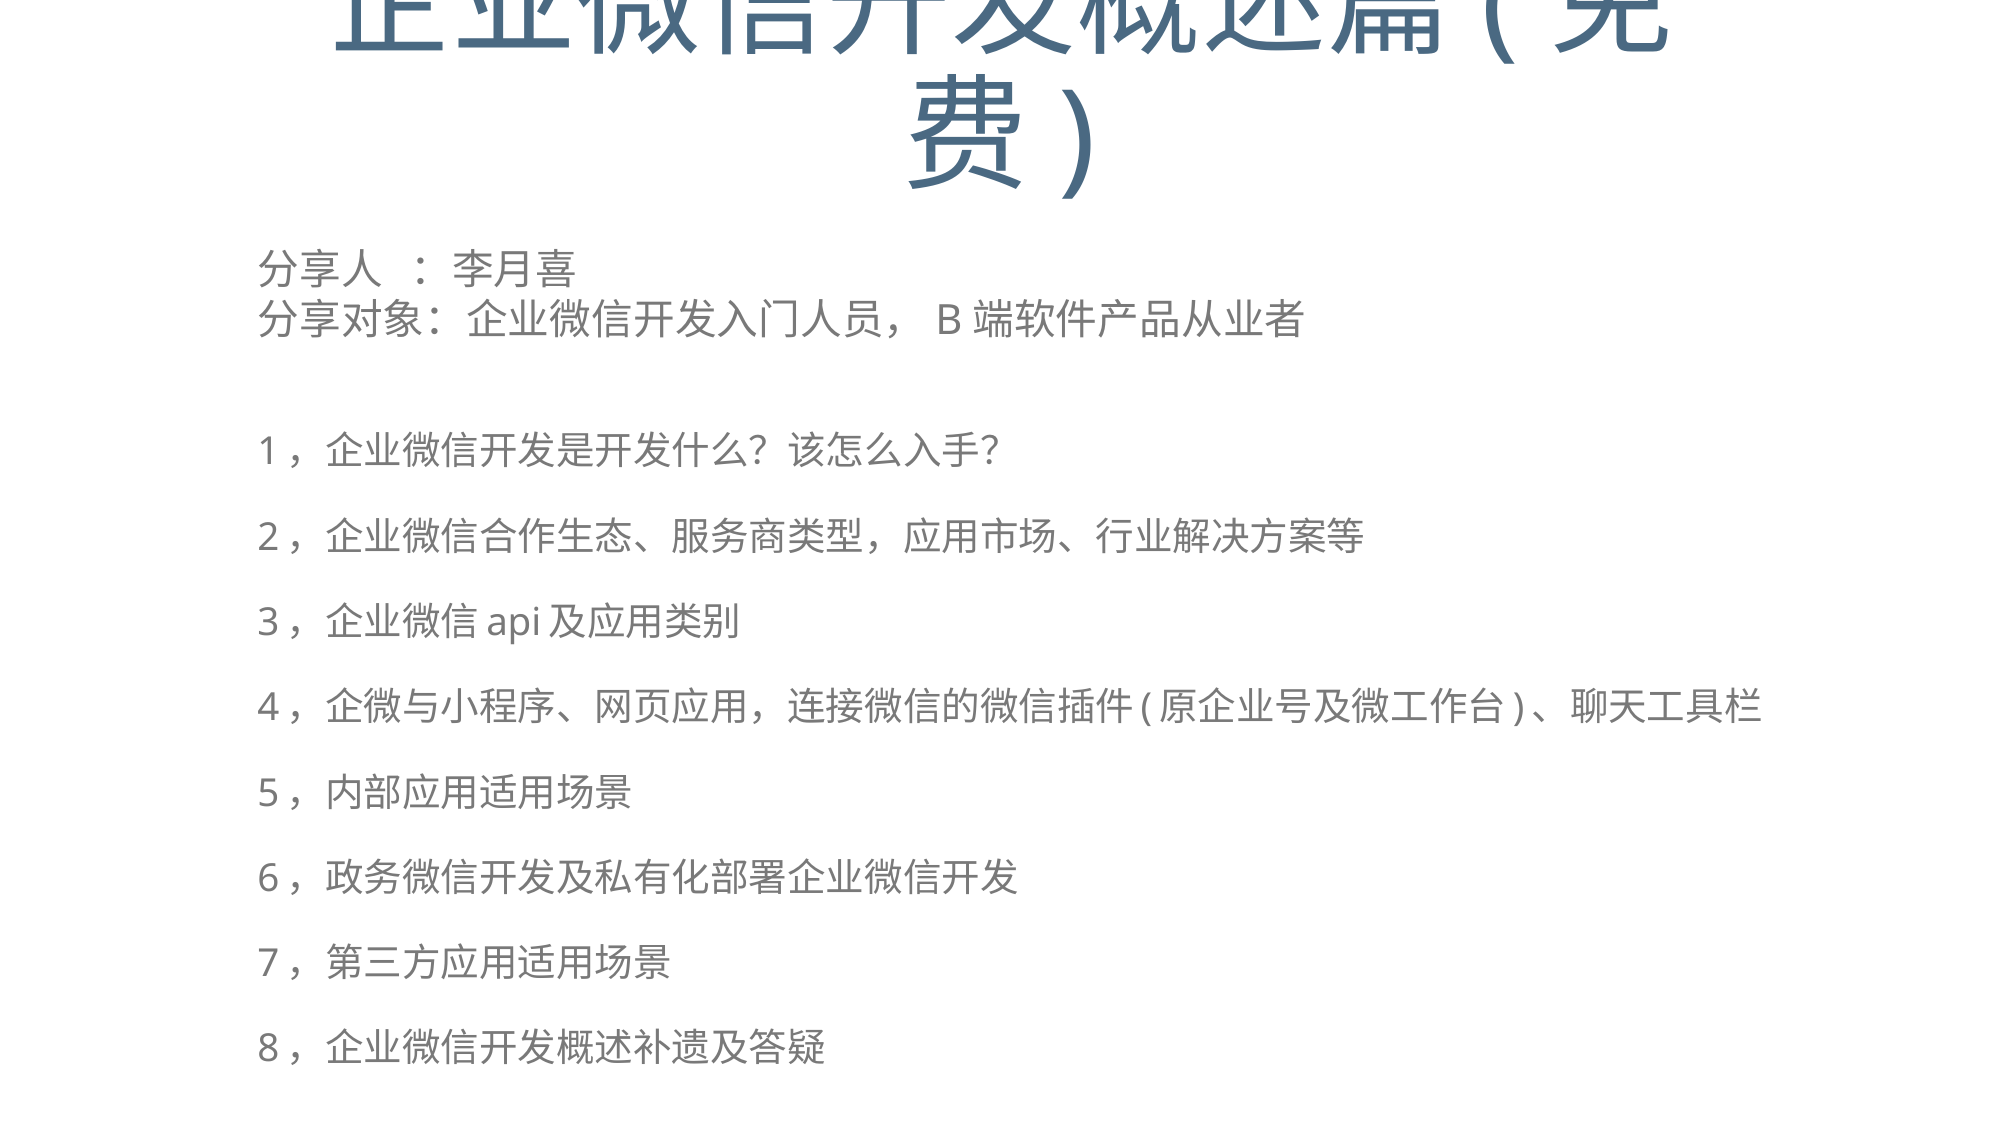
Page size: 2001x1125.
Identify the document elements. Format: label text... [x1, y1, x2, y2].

text_box 分享人 ：李月喜 分享对象：企业微信开发入门人员，B端软件产品从业者 [249, 235, 1831, 351]
title 企业微信开发概述篇(免费) [249, 48, 1750, 215]
subtitle 1，企业微信开发是开发什么？该怎么入手？ 2，企业微信合作生态、服务商类型，应用市场、行业解决方案等 3，企业微信api及应用类别 4，企微与小程序、网页应用，连接微信的微信插件(原企业号及微工作台)、聊天工具栏 5，内部应用适用场景 6，政务微信开发及私有化部署企业微信开发 7，第三方应用适用场景 8，企业微信开发概述补遗及答疑 [249, 395, 1892, 1080]
